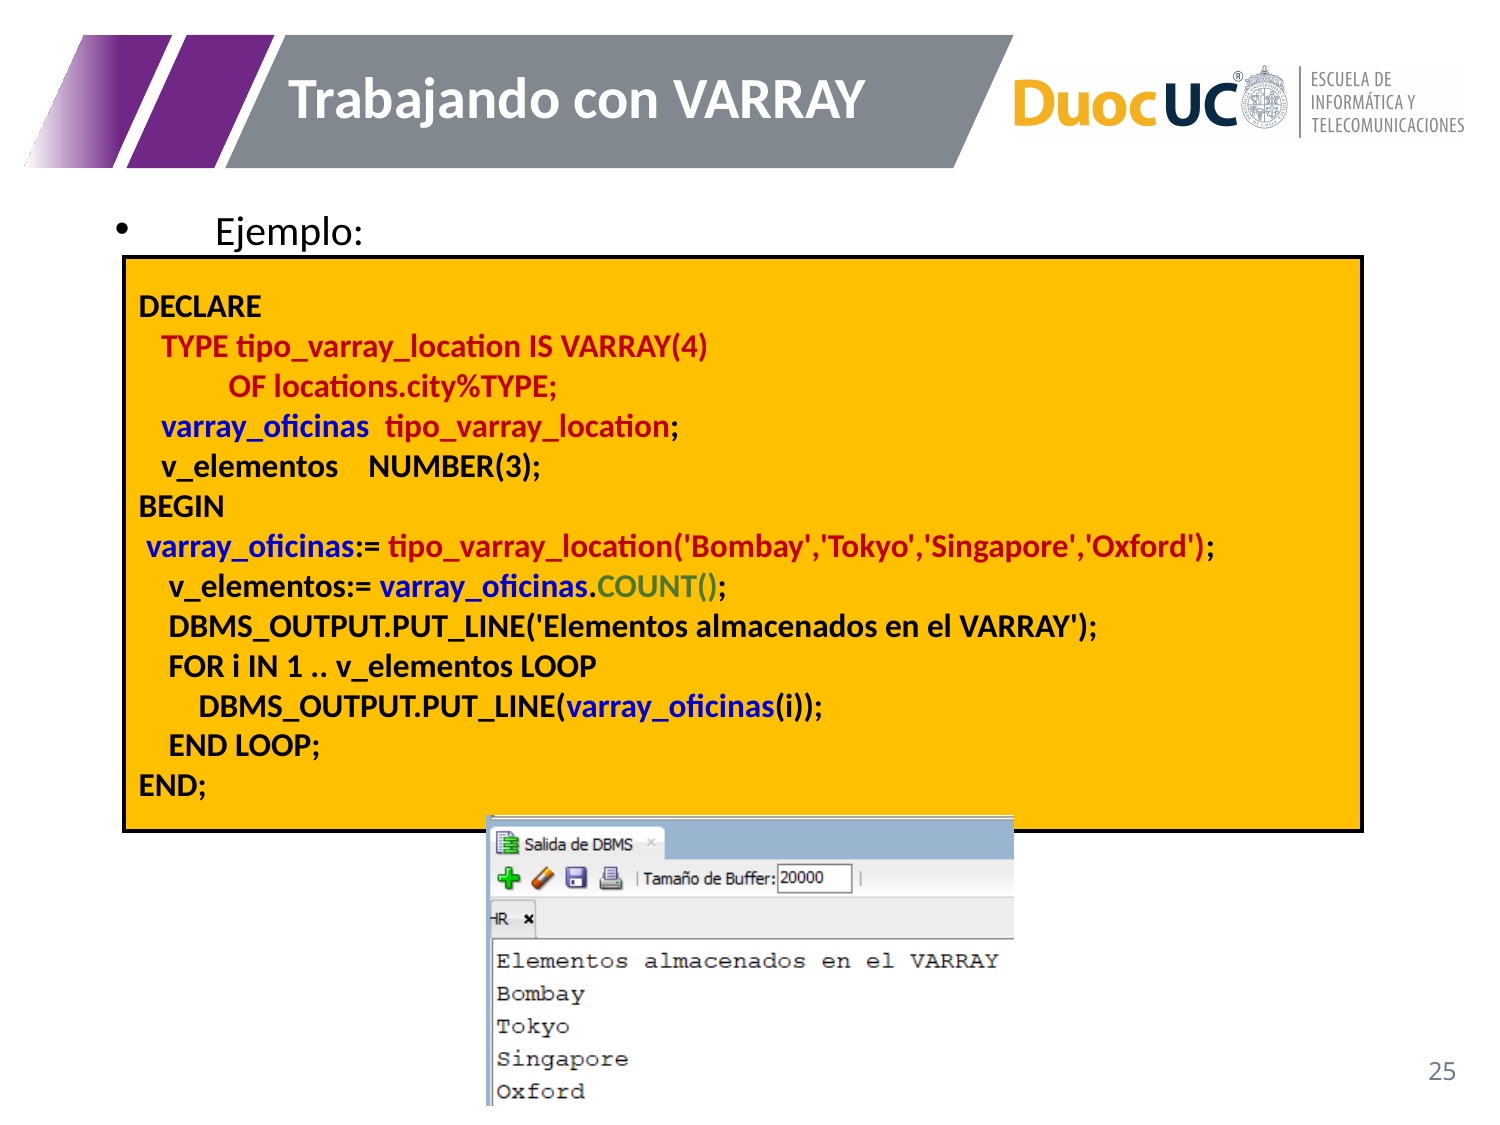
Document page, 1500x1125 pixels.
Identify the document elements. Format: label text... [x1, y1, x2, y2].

picture [486, 815, 1014, 1106]
title Trabajando con VARRAY [274, 34, 978, 169]
text_box DECLARE TYPE tipo_varray_location IS VARRAY(4) OF locations.city%TYPE; varray_oficinas tipo_varray_location; v_elementos NUMBER(3); BEGIN varray_oficinas:= tipo_varray_location('Bombay','Tokyo','Singapore','Oxford'); v_elementos:= varray_oficinas.COUNT(); DBMS_OUTPUT.PUT_LINE('Elementos almacenados en el VARRAY'); FOR i IN 1 .. v_elementos LOOP DBMS_OUTPUT.PUT_LINE(varray_oficinas(i)); END LOOP; END; [123, 257, 1362, 831]
picture [1013, 63, 1465, 140]
text_box Ejemplo: [100, 206, 1388, 273]
